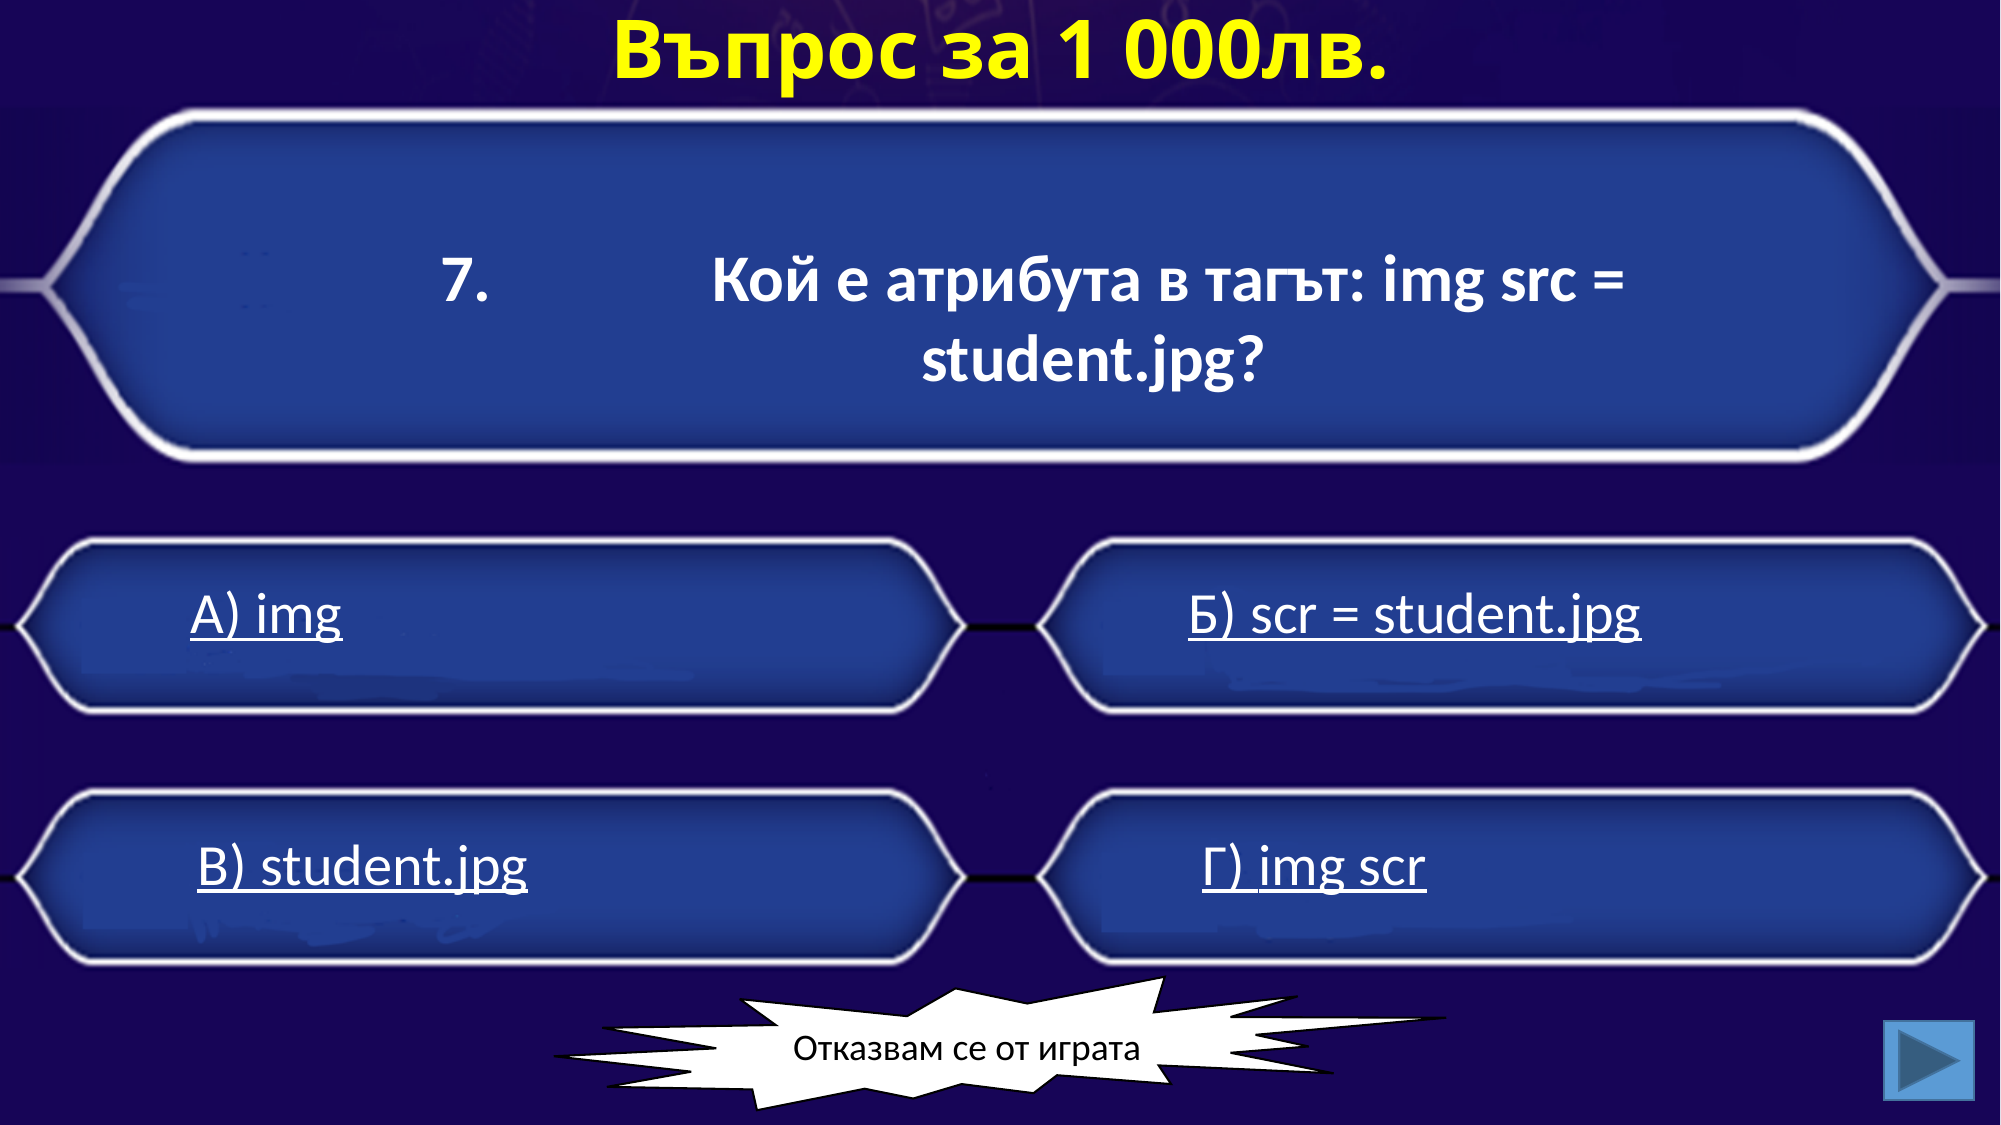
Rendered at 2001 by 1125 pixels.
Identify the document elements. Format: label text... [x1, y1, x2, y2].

text_box [1883, 1020, 1975, 1101]
text_box Г) img scr [1187, 819, 1916, 905]
text_box Б) scr = student.jpg [1173, 568, 1916, 653]
picture [0, 0, 2001, 1125]
title Въпрос за 1 000лв. [137, 0, 1863, 104]
text_box A) img [175, 568, 918, 653]
text_box В) student.jpg [182, 819, 925, 905]
text_box Отказвам се от играта [553, 975, 1447, 1112]
text_box Кой е атрибута в тагът: img src = student.jpg? [265, 227, 1801, 402]
